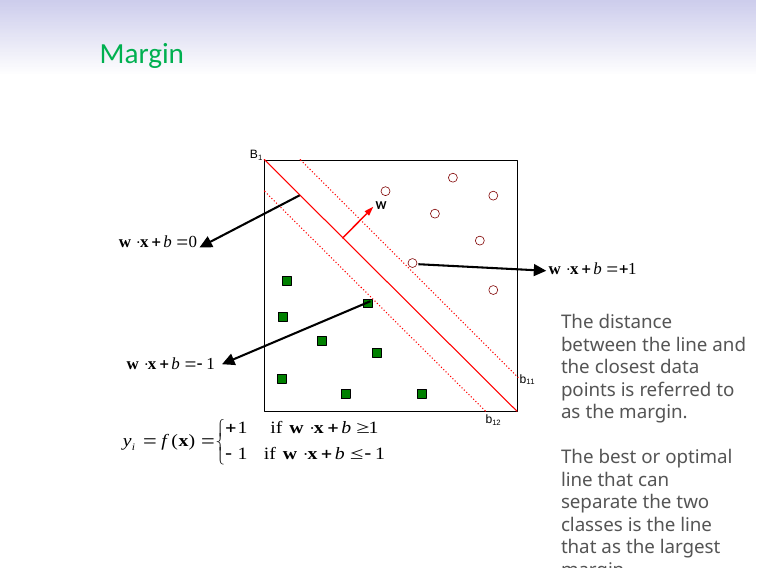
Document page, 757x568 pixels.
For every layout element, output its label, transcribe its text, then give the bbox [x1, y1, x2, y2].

text_box [222, 353, 239, 366]
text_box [123, 354, 217, 375]
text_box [545, 259, 639, 280]
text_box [117, 415, 388, 469]
text_box [205, 226, 239, 248]
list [244, 145, 541, 431]
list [115, 231, 200, 252]
text_box The distance between the line and the closest data points is referred to as the margin. The best or optimal line that can separate the two classes is the line that as the largest margin. [546, 302, 757, 568]
title Margin [99, 34, 657, 70]
picture [0, 0, 756, 74]
